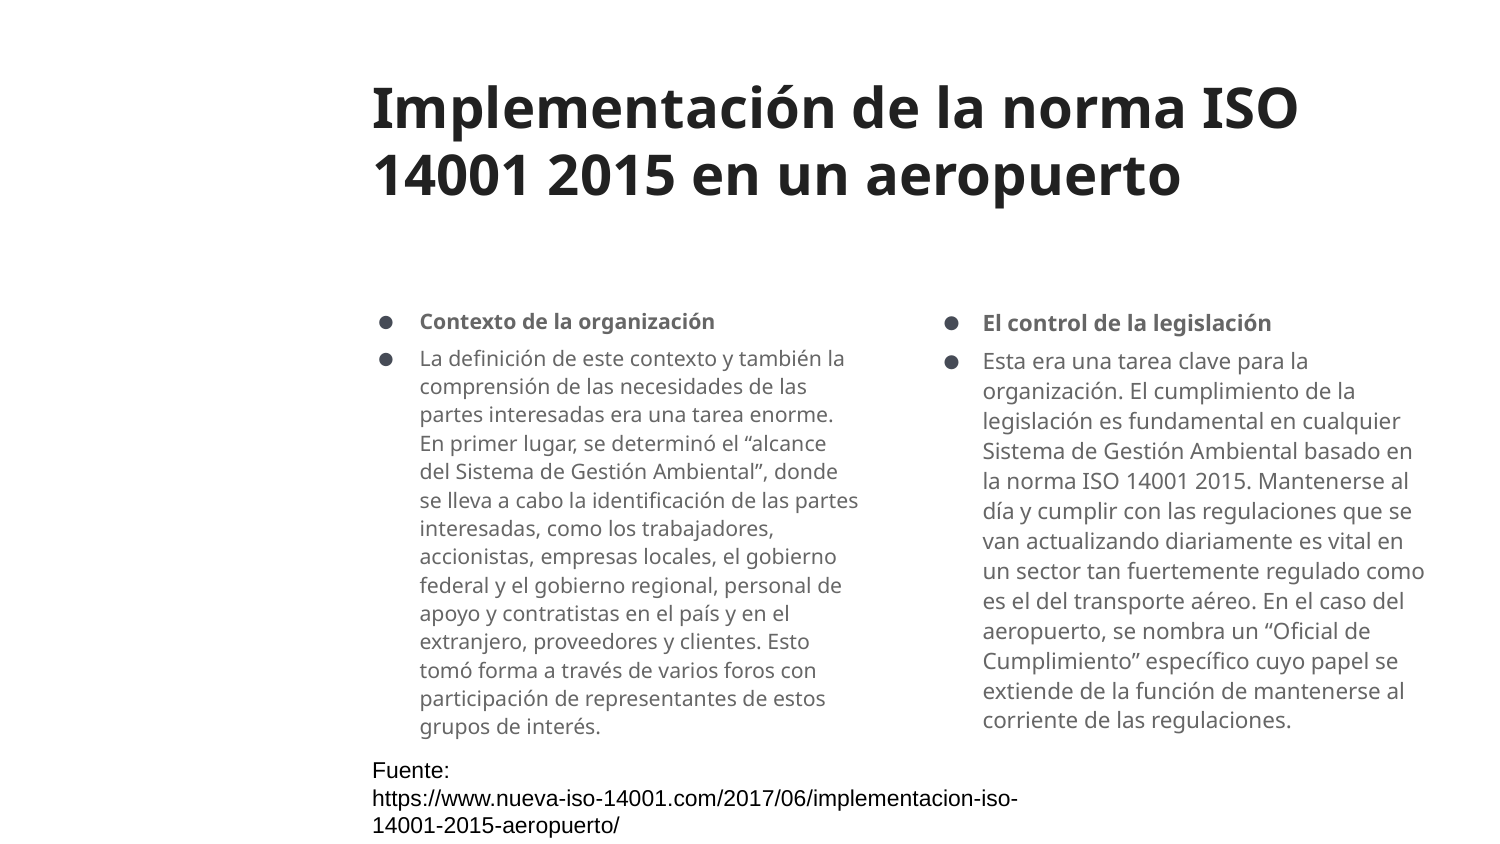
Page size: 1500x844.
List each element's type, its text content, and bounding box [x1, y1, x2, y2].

list El control de la legislación Esta era una tarea clave para la organización. El cumplimiento de la legislación es fundamental en cualquier Sistema de Gestión Ambiental basado en la norma ISO 14001 2015. Mantenerse al día y cumplir con las regulaciones que se van actualizando diariamente es vital en un sector tan fuertemente regulado como es el del transporte aéreo. En el caso del aeropuerto, se nombra un “Oficial de Cumplimiento” específico cuyo papel se extiende de la función de mantenerse al corriente de las regulaciones. [928, 300, 1440, 750]
footer Fuente: https://www.nueva-iso-14001.com/2017/06/implementacion-iso-14001-2015-aeropuerto/ [360, 774, 1059, 820]
title Implementación de la norma ISO 14001 2015 en un aeropuerto [360, 69, 1440, 234]
list Contexto de la organización La definición de este contexto y también la comprensión de las necesidades de las partes interesadas era una tarea enorme. En primer lugar, se determinó el “alcance del Sistema de Gestión Ambiental”, donde se lleva a cabo la identificación de las partes interesadas, como los trabajadores, accionistas, empresas locales, el gobierno federal y el gobierno regional, personal de apoyo y contratistas en el país y en el extranjero, proveedores y clientes. Esto tomó forma a través de varios foros con participación de representantes de estos grupos de interés. [360, 300, 873, 750]
